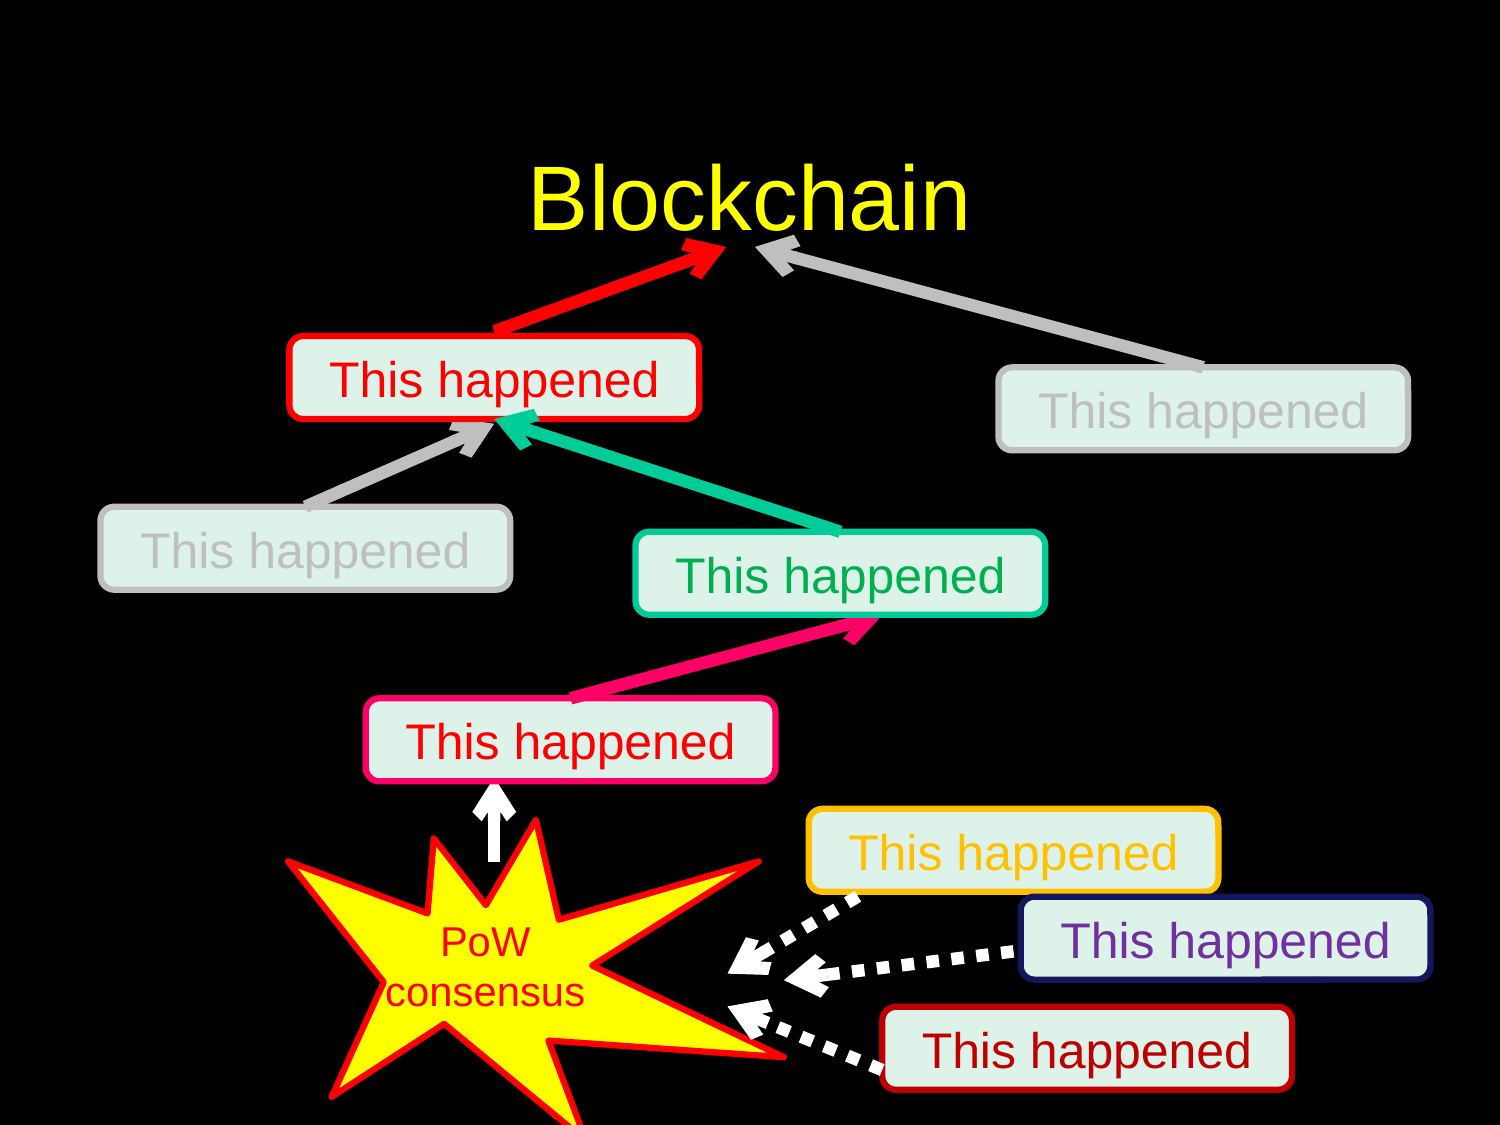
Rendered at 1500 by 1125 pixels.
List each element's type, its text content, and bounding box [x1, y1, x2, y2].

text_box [858, 951, 1014, 981]
text_box [288, 861, 411, 965]
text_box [727, 896, 859, 974]
text_box This happened [365, 698, 776, 782]
text_box PoW consensus [370, 907, 601, 1023]
title Blockchain [112, 99, 1388, 288]
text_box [493, 419, 841, 532]
text_box This happened [808, 808, 1219, 892]
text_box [570, 614, 883, 699]
text_box This happened [1020, 896, 1431, 980]
text_box This happened [289, 336, 700, 420]
text_box This happened [100, 506, 511, 590]
text_box This happened [882, 1006, 1293, 1090]
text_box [305, 423, 489, 507]
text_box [494, 246, 727, 332]
text_box This happened [635, 531, 1046, 615]
text_box This happened [998, 367, 1409, 451]
text_box [601, 861, 759, 961]
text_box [754, 246, 1204, 368]
text_box [331, 969, 722, 1125]
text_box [727, 1006, 883, 1071]
text_box [428, 824, 556, 907]
